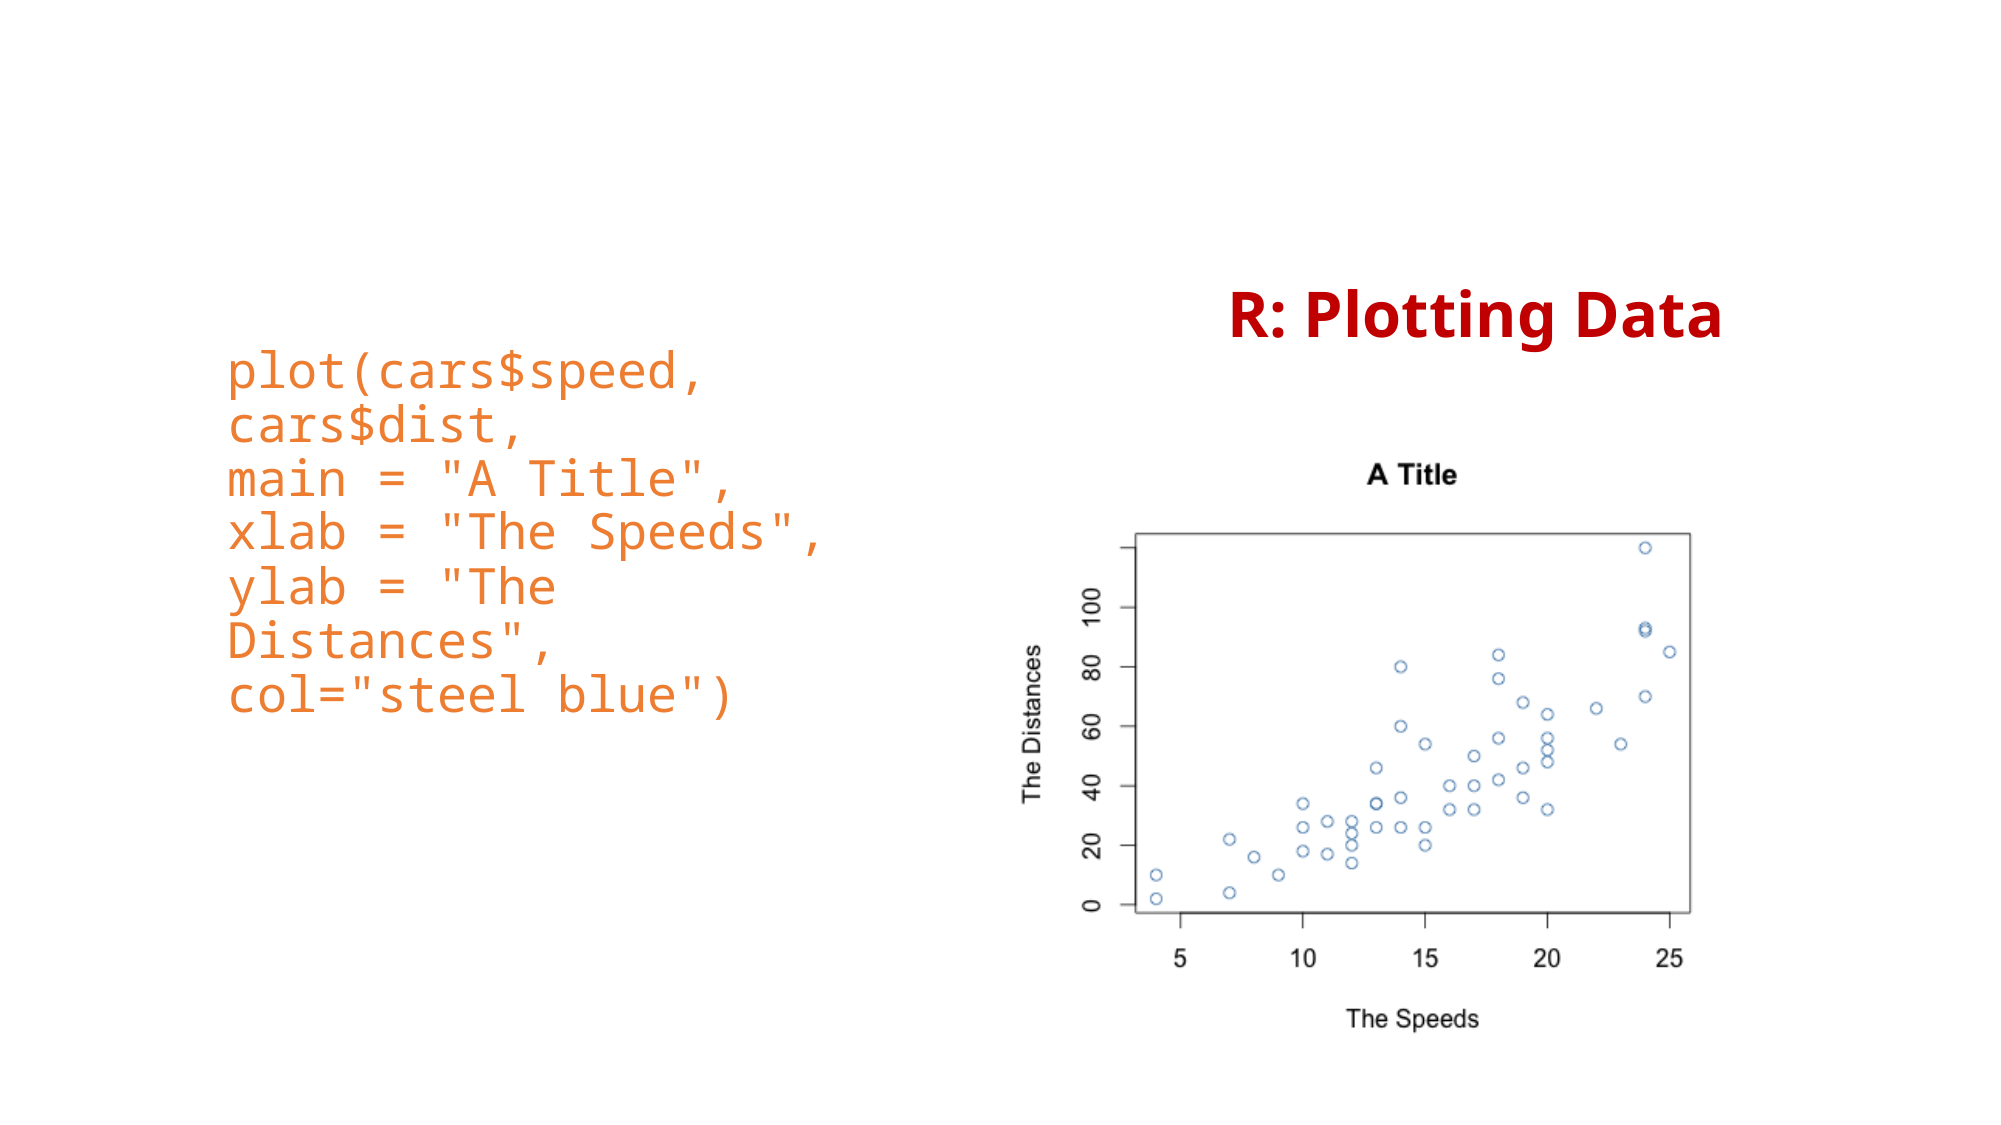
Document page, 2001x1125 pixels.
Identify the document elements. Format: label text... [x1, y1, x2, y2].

list plot(cars$speed, cars$dist, main = "A Title", xlab = "The Speeds", ylab = "The Distances", col="steel blue") [212, 337, 886, 935]
picture [1013, 411, 1754, 1066]
title R: Plotting Data [1212, 275, 2000, 359]
